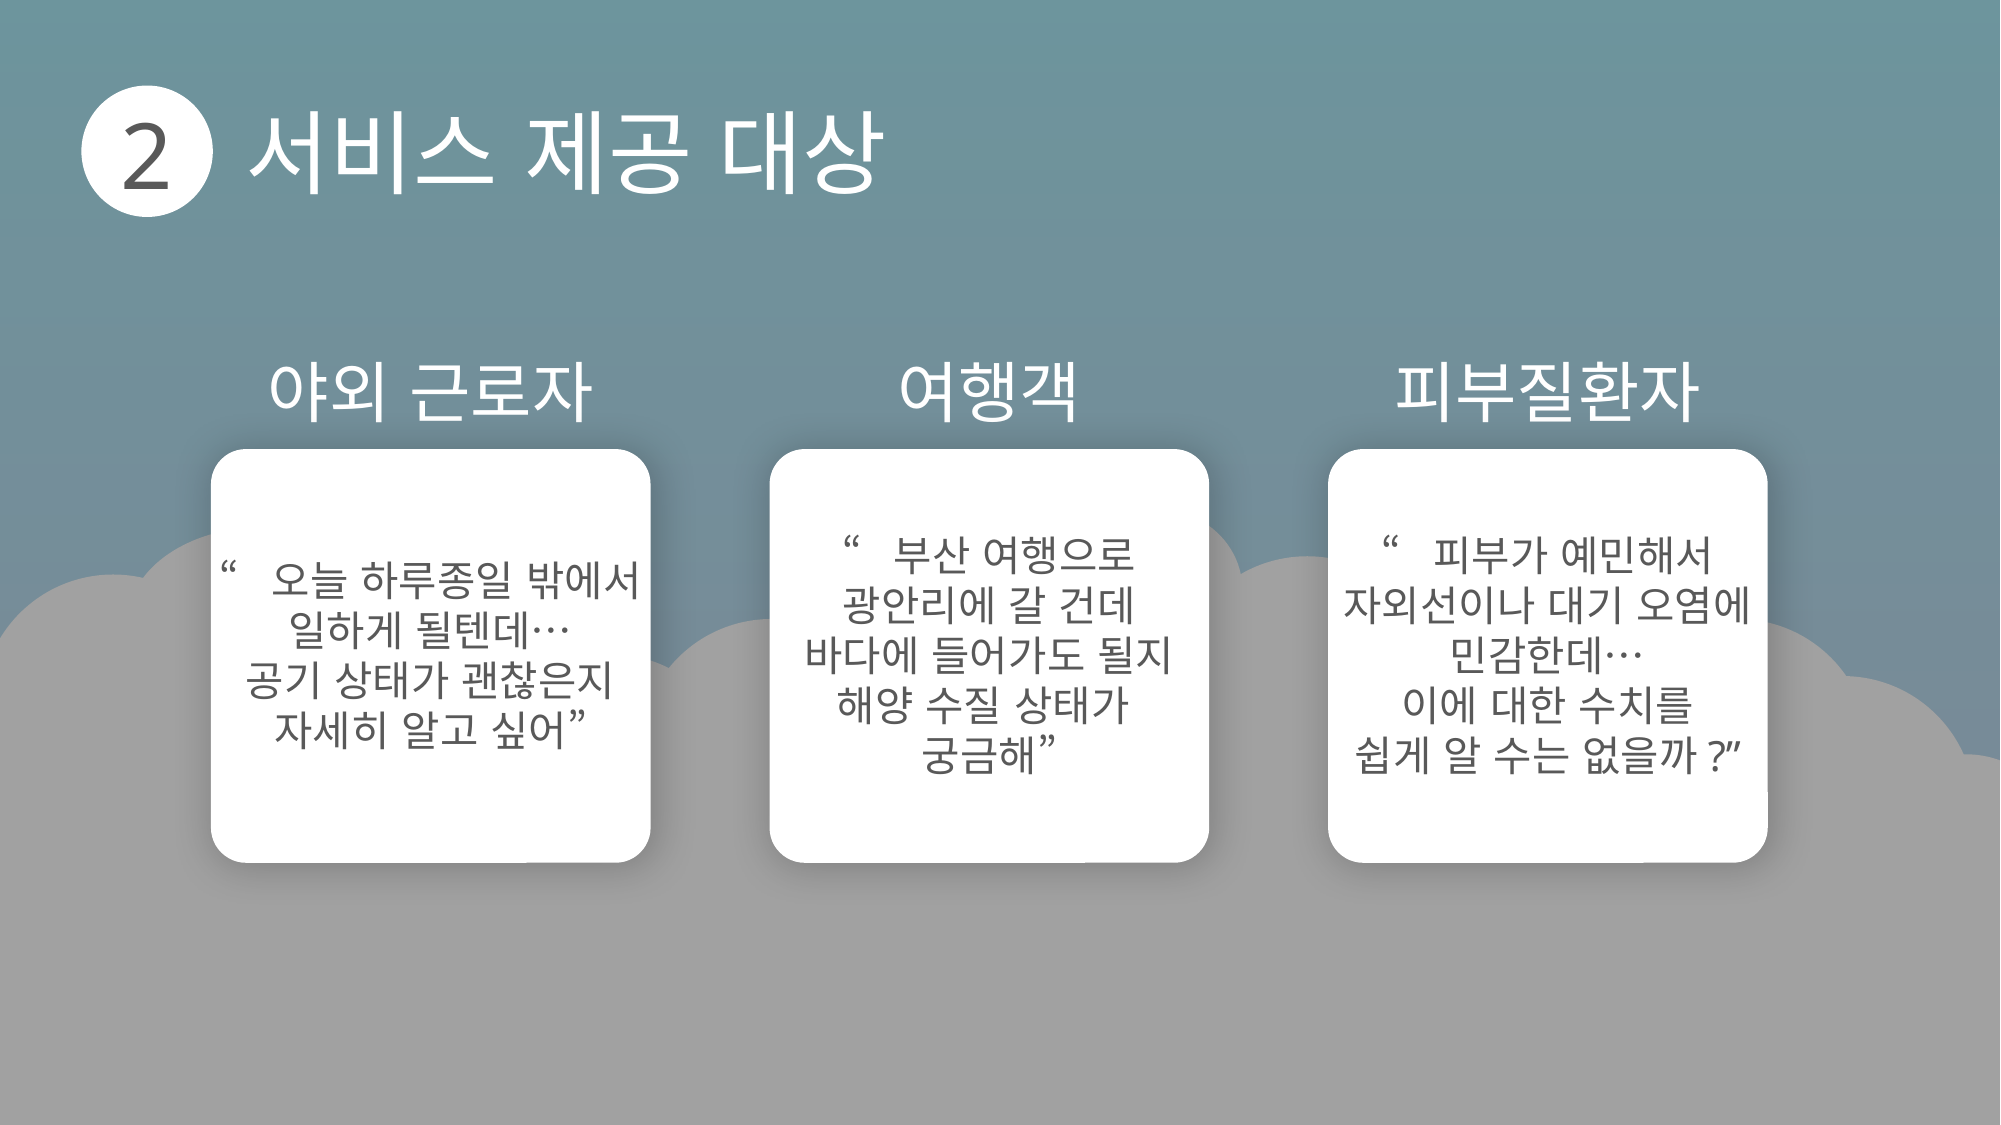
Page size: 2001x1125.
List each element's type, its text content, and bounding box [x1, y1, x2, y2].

text_box 여행객 [790, 343, 1188, 432]
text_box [0, 491, 2000, 1125]
text_box 서비스 제공 대상 [230, 88, 1446, 213]
text_box [120, 84, 174, 90]
text_box [0, 0, 2000, 491]
text_box [1327, 448, 1769, 491]
text_box 2 [92, 90, 202, 216]
text_box 야외 근로자 [232, 343, 630, 432]
text_box [202, 113, 214, 190]
text_box [80, 113, 92, 189]
text_box [209, 448, 652, 491]
text_box 피부질환자 [1349, 343, 1747, 432]
text_box [768, 448, 1211, 491]
